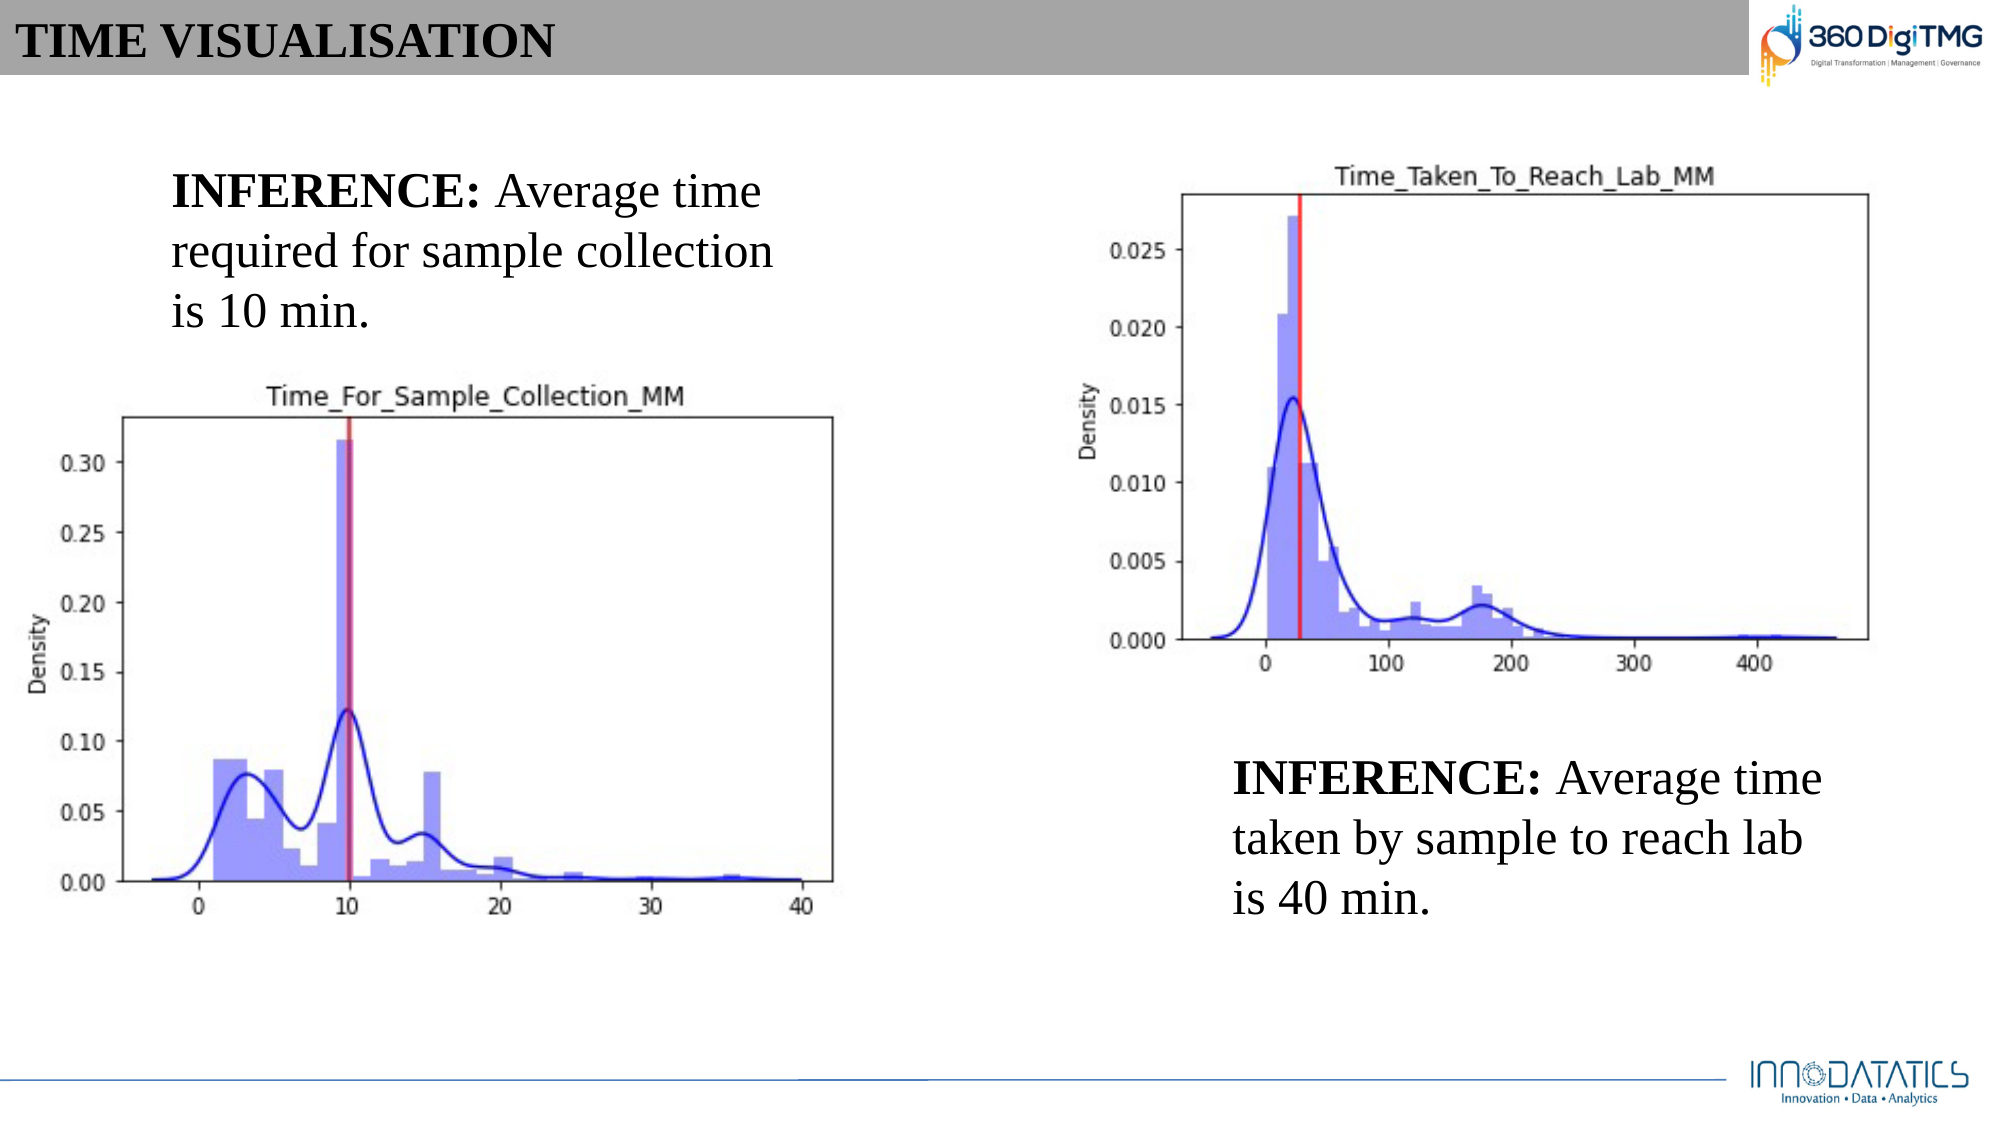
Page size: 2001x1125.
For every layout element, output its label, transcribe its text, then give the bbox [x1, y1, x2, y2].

text_box INFERENCE: Average time taken by sample to reach lab is 40 min. [1217, 737, 1864, 933]
text_box INFERENCE: Average time required for sample collection is 10 min. [156, 149, 804, 345]
picture [1749, 1040, 1978, 1123]
text_box TIME VISUALISATION [0, 0, 1749, 75]
picture [1065, 149, 1878, 686]
picture [1749, 0, 2000, 88]
picture [14, 370, 845, 930]
